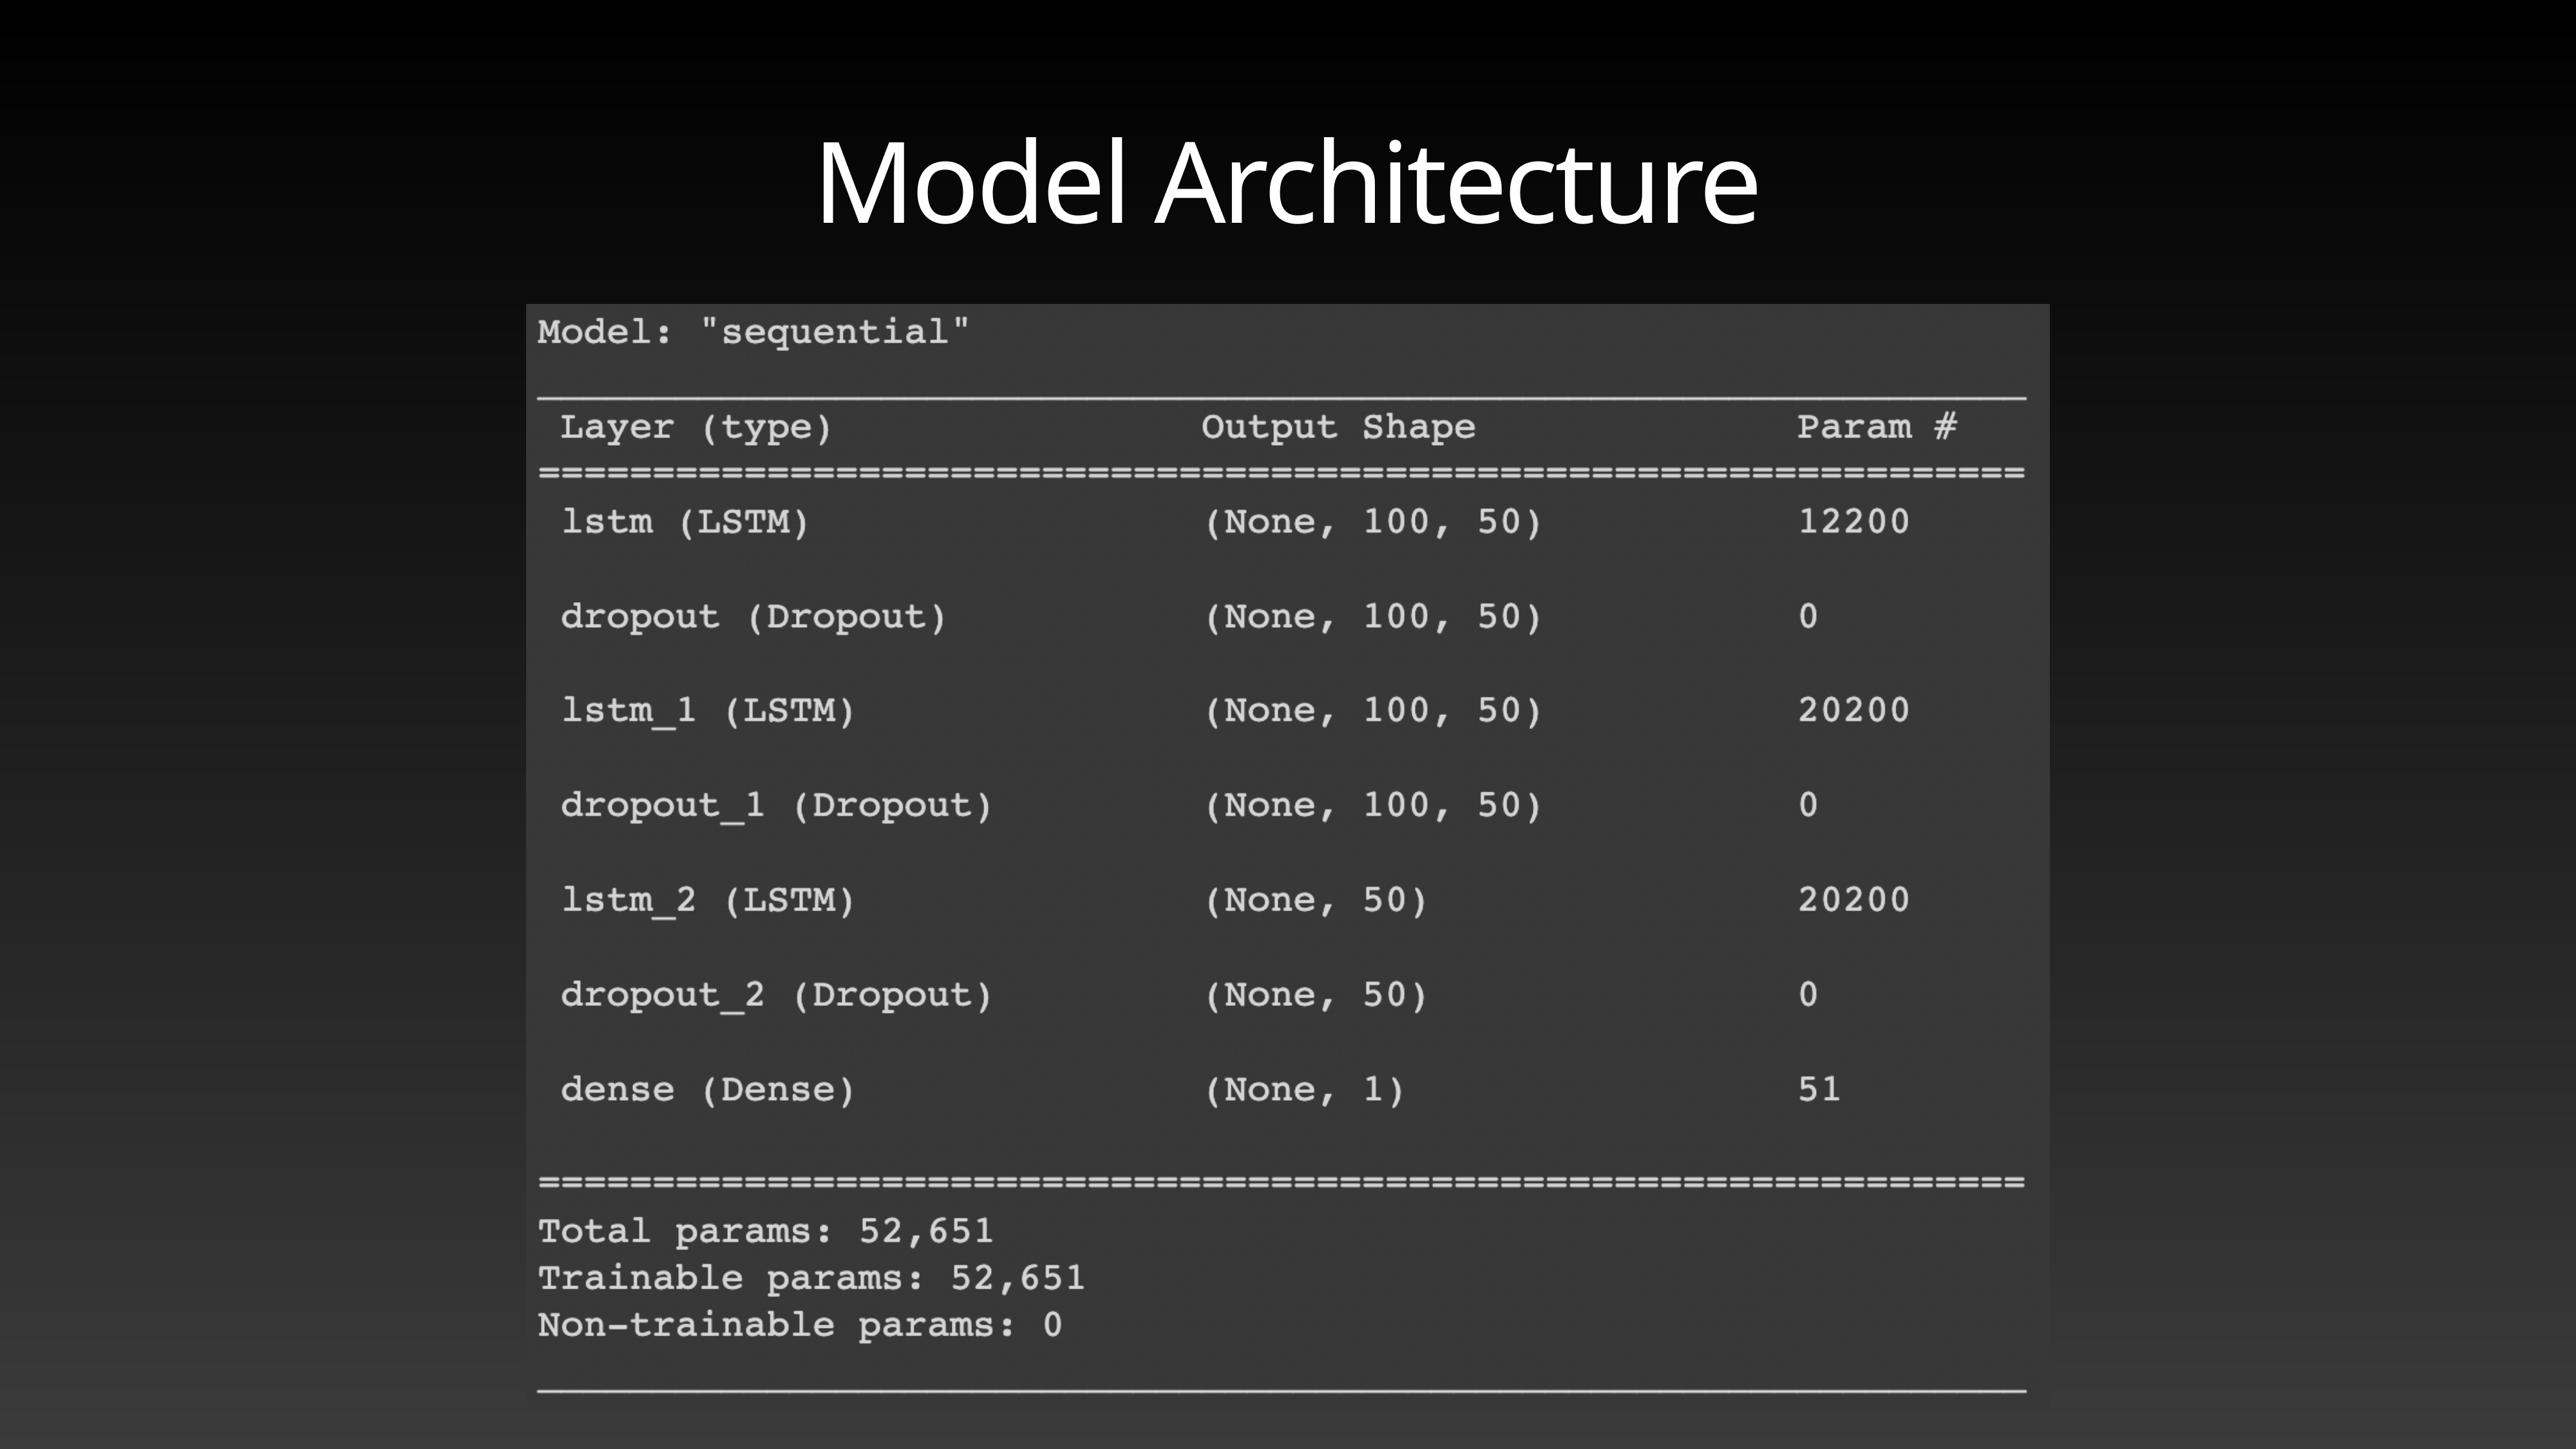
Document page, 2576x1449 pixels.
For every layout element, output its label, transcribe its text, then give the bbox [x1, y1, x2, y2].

picture [526, 304, 2050, 1410]
title Model Architecture [133, 85, 2443, 251]
